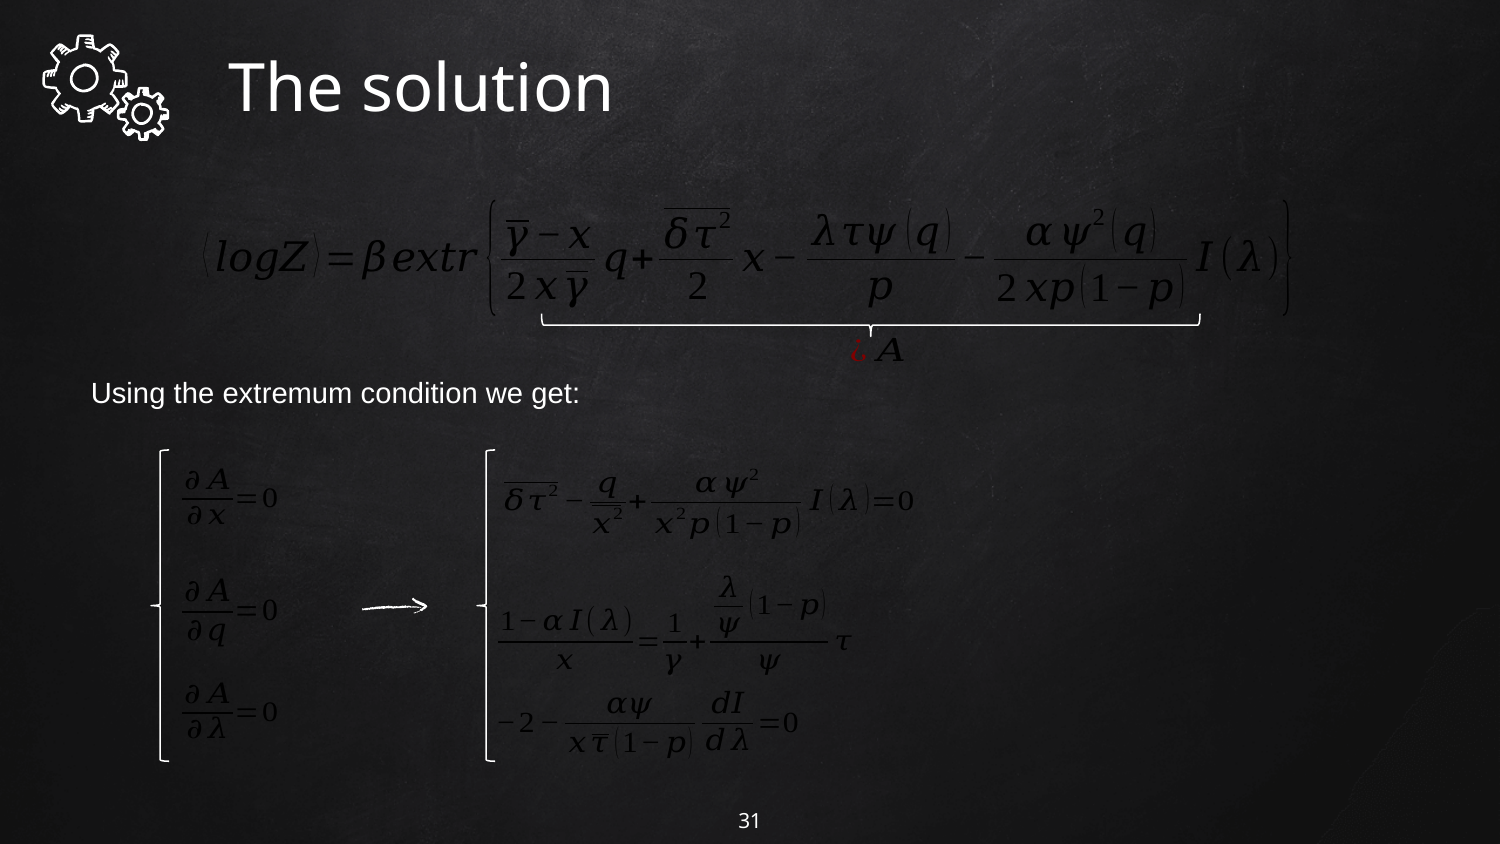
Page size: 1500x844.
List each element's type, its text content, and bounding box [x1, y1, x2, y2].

text_box [42, 34, 170, 142]
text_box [361, 597, 428, 614]
text_box [150, 449, 170, 763]
text_box [476, 449, 496, 763]
slide_number 31 [705, 792, 795, 844]
picture [0, 0, 1500, 844]
text_box The solution [213, 29, 1458, 131]
text_box Using the extremum condition we get: [76, 366, 779, 417]
text_box [540, 313, 1201, 338]
